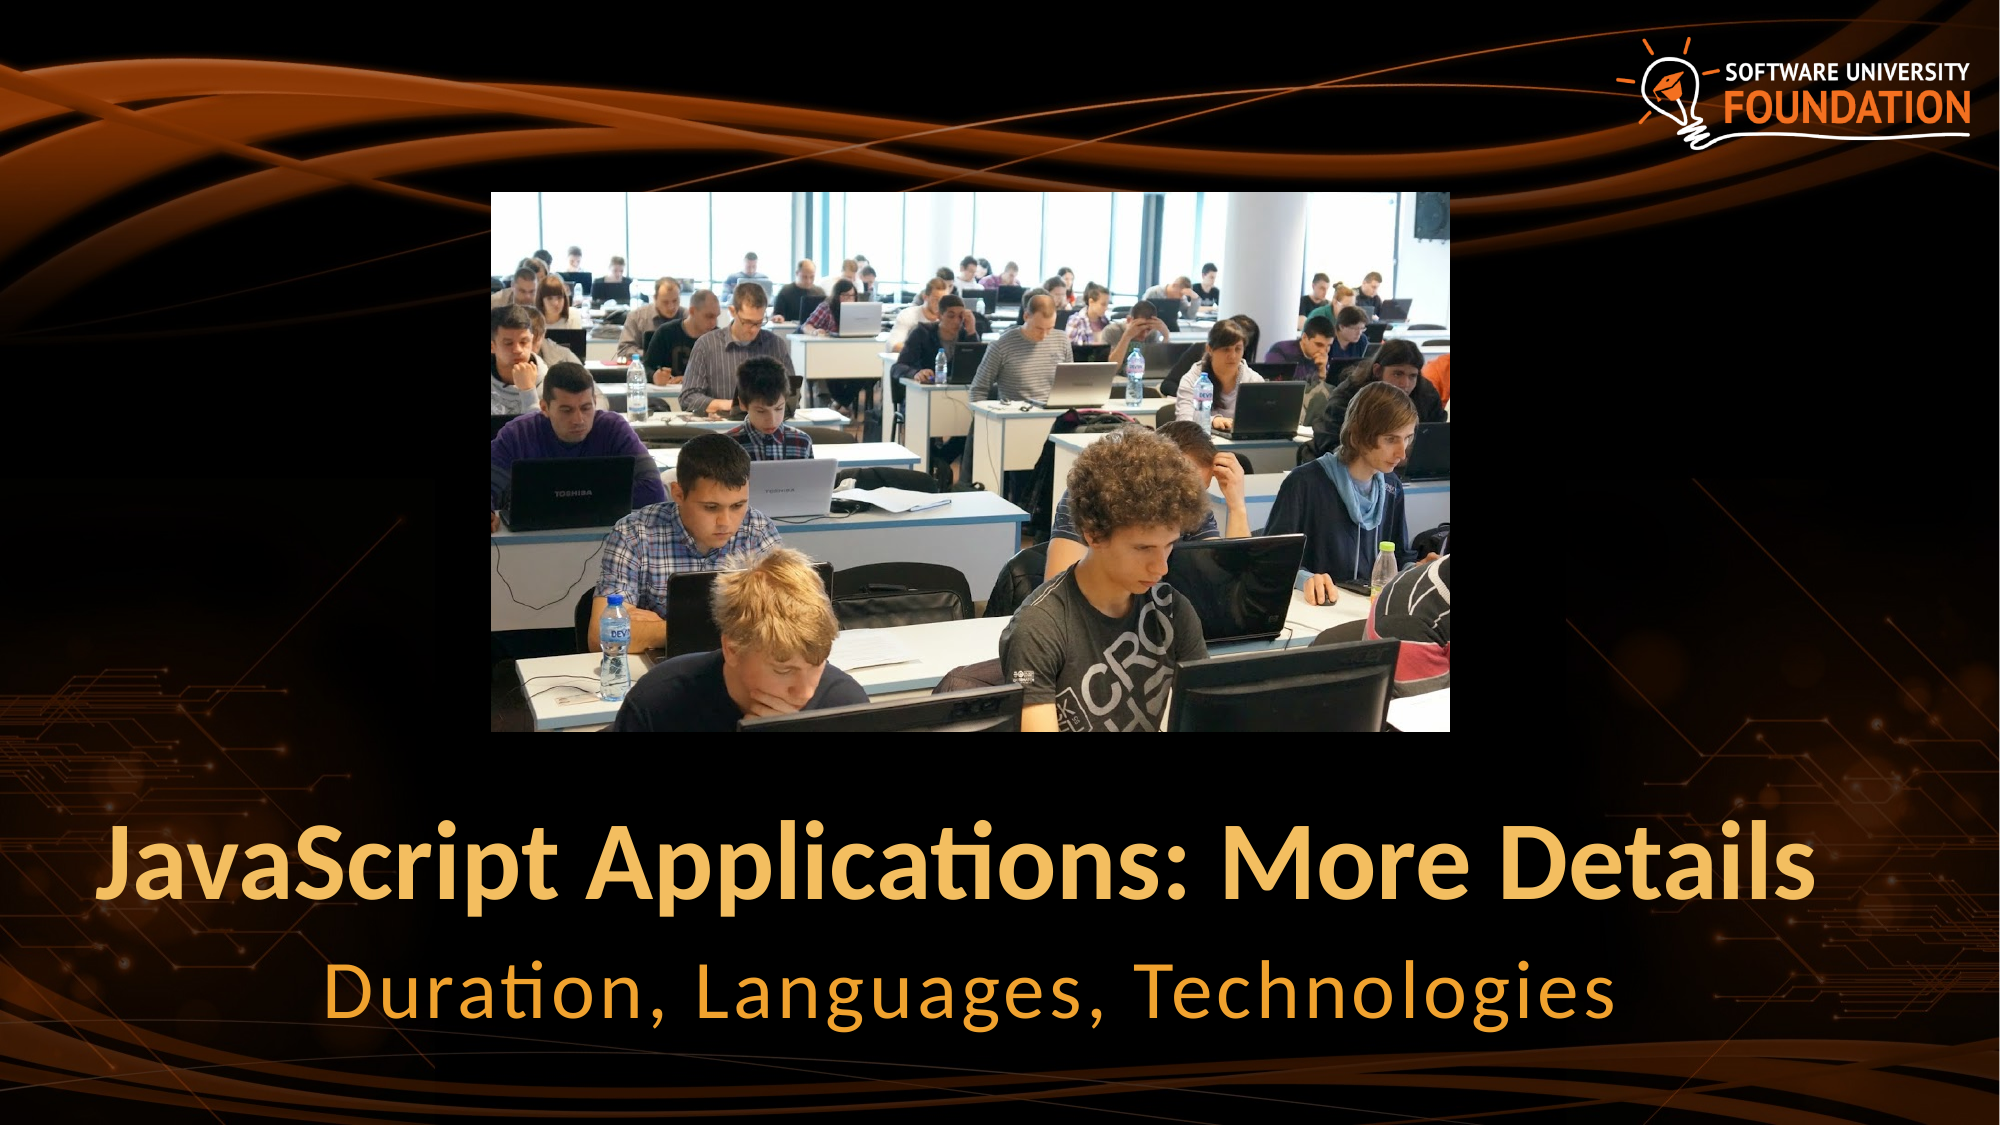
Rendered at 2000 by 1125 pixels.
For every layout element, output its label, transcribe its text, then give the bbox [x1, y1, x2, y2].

list Duration, Languages, Technologies [237, 924, 1704, 1038]
picture [0, 0, 2000, 1125]
title JavaScript Applications: More Details [74, 688, 1866, 928]
